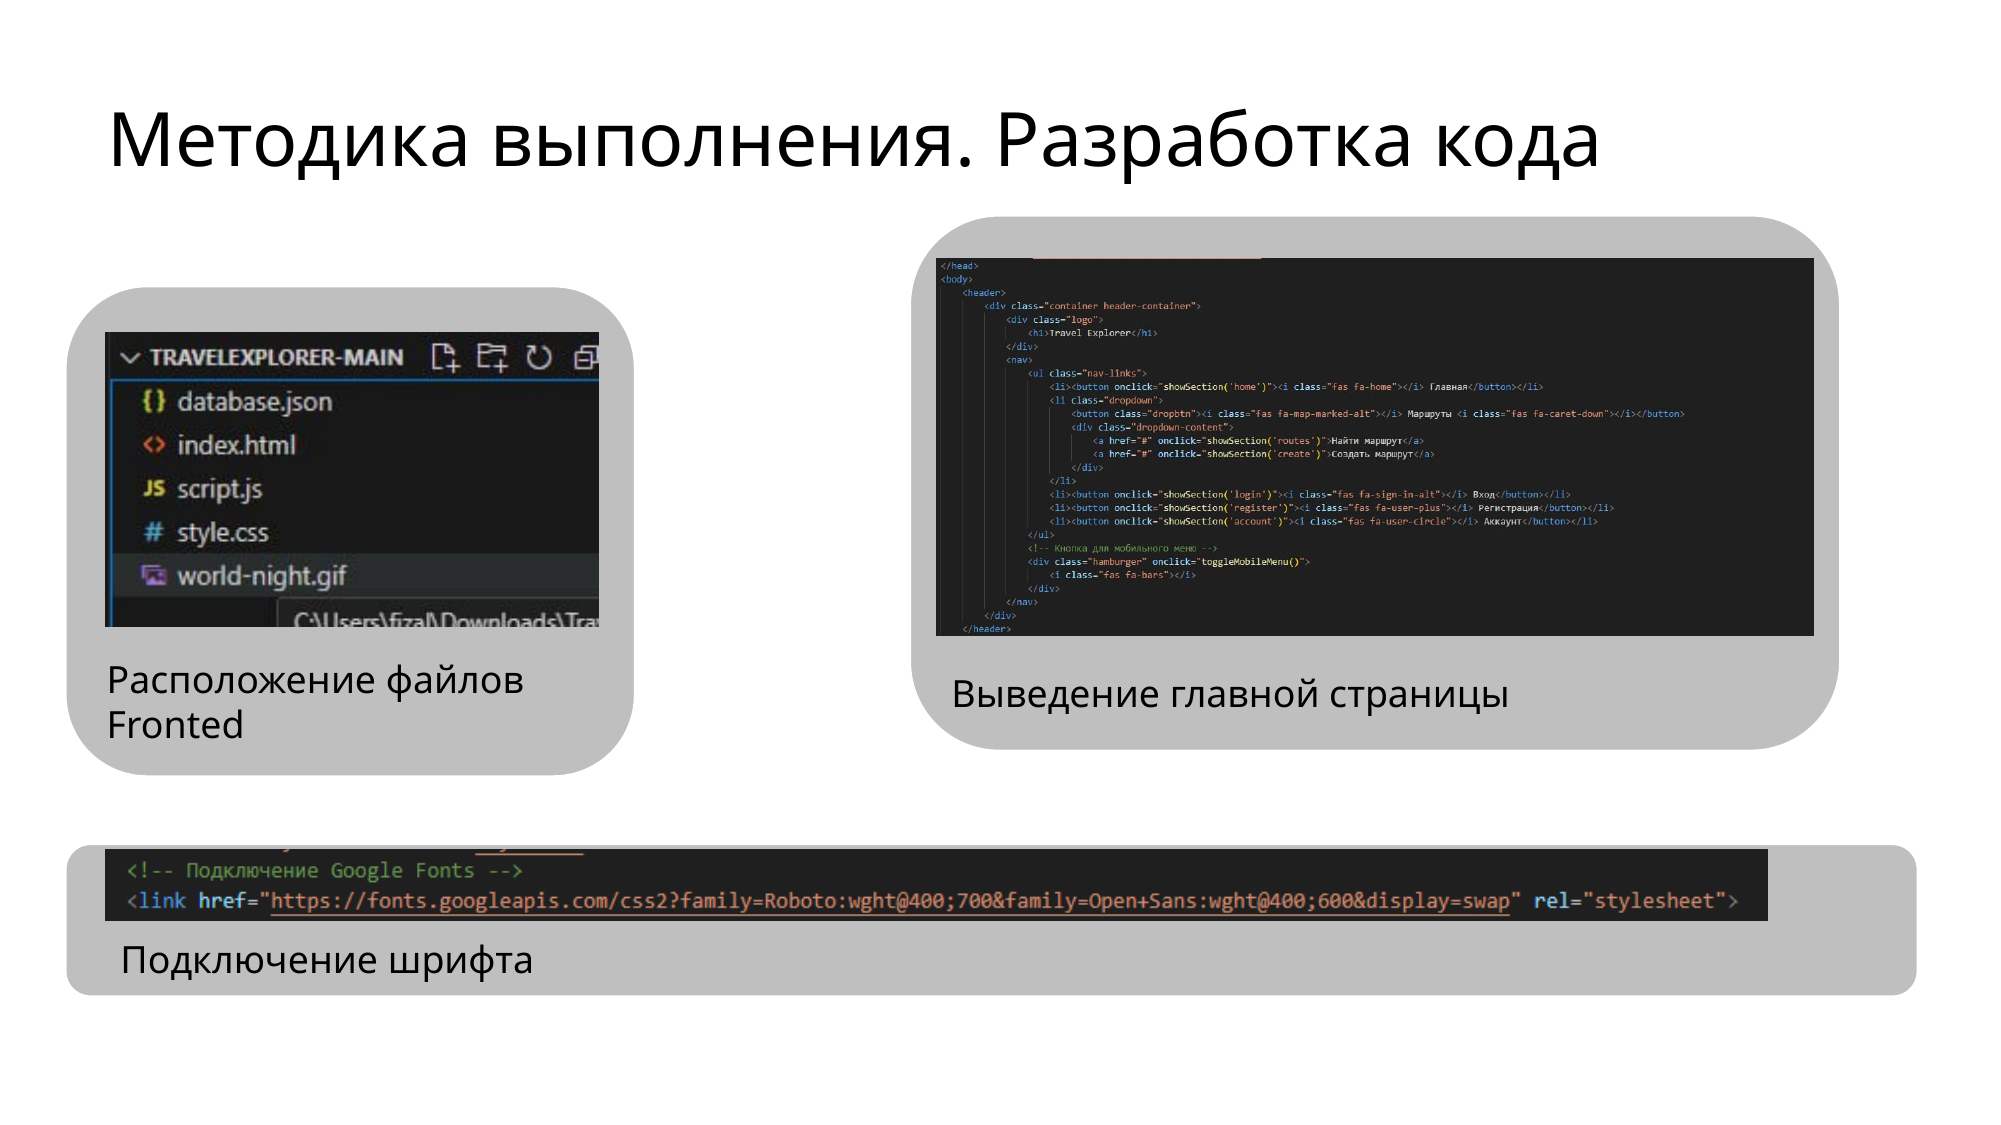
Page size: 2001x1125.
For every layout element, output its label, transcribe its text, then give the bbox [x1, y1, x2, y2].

text_box Расположение файлов Fronted [91, 648, 612, 754]
text_box Методика выполнения. Разработка кода [92, 84, 1665, 190]
picture [105, 849, 1769, 921]
picture [936, 258, 1814, 636]
text_box [907, 213, 1843, 753]
text_box Подключение шрифта [105, 928, 746, 988]
text_box Выведение главной страницы [936, 662, 1810, 723]
picture [105, 332, 600, 628]
text_box [63, 284, 637, 779]
text_box [63, 841, 1920, 999]
